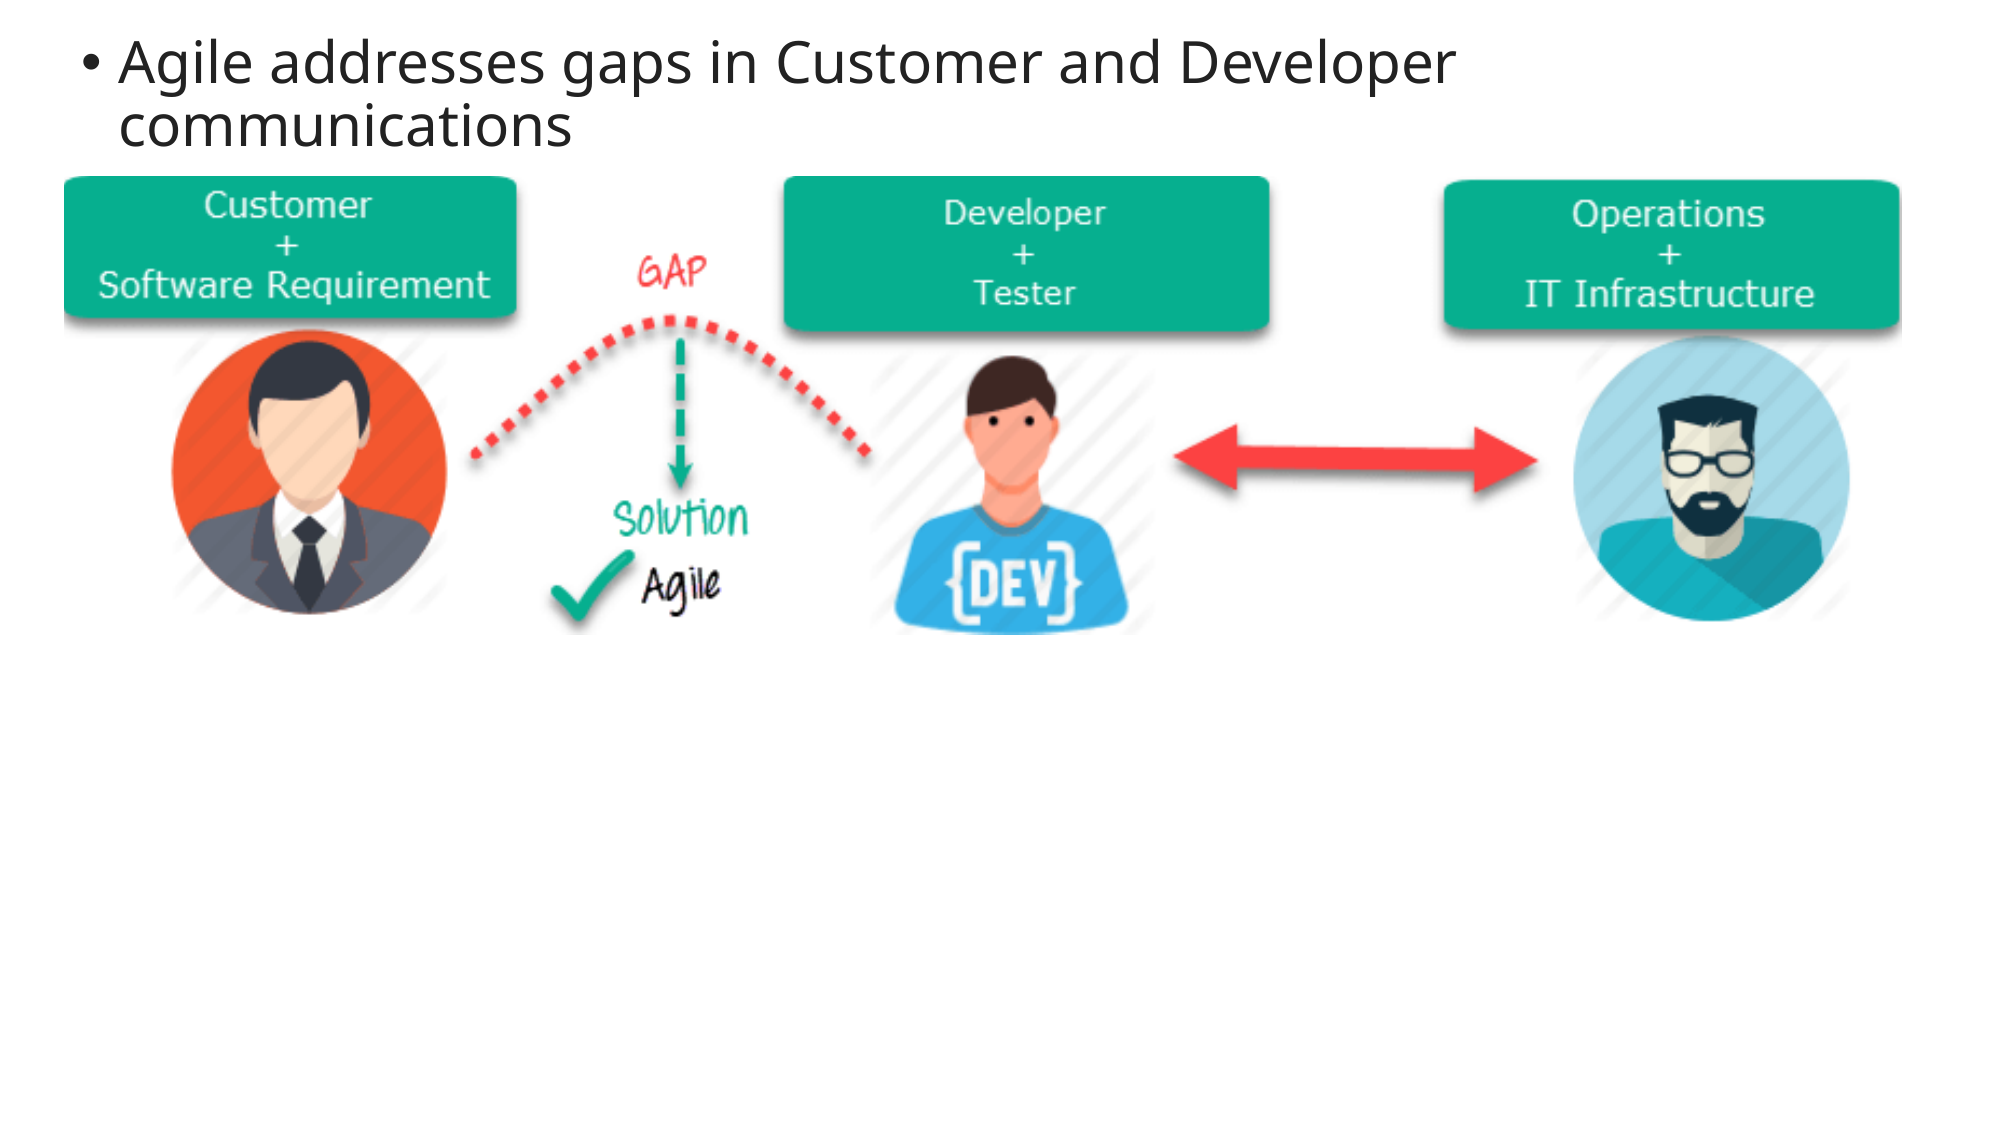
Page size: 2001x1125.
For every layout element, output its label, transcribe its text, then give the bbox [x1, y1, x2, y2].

list Agile addresses gaps in Customer and Developer communications [66, 25, 1792, 114]
picture [64, 176, 1902, 635]
